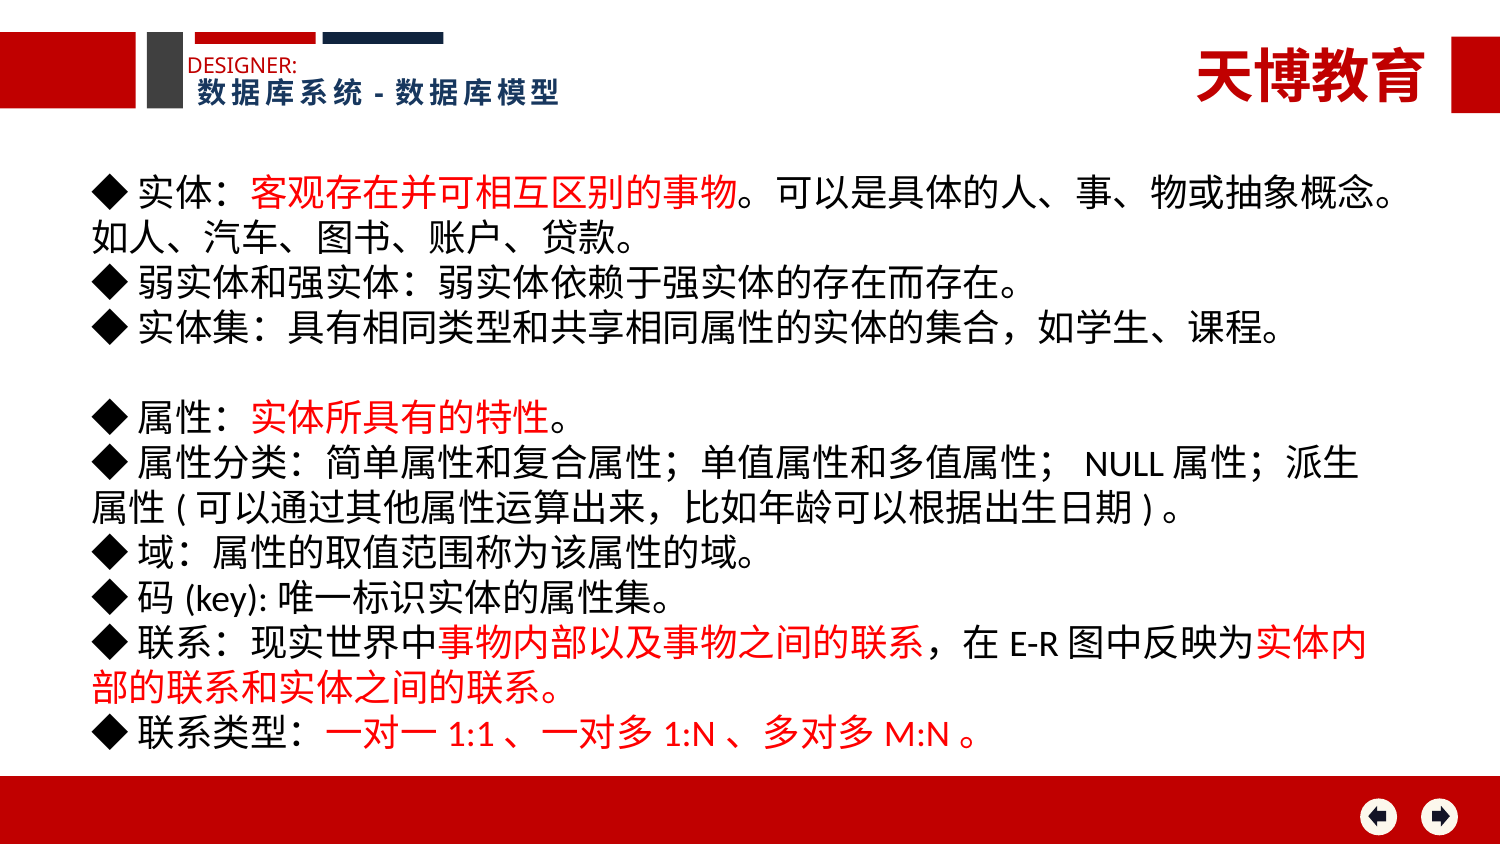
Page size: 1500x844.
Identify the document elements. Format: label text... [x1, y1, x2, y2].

text_box DESIGNER: [172, 43, 313, 85]
text_box 数据库系统-数据库模型 [182, 67, 933, 118]
text_box 天博教育 [1180, 32, 1444, 117]
text_box ◆实体：客观存在并可相互区别的事物。可以是具体的人、事、物或抽象概念。如人、汽车、图书、账户、贷款。 ◆弱实体和强实体：弱实体依赖于强实体的存在而存在。 ◆实体集：具有相同类型和共享相同属性的实体的集合，如学生、课程。 ◆属性：实体所具有的特性。 ◆属性分类：简单属性和复合属性；单值属性和多值属性；NULL属性；派生属性(可以通过其他属性运算出来，比如年龄可以根据出生日期)。 ◆域：属性的取值范围称为该属性的域。 ◆码(key):唯一标识实体的属性集。 ◆联系：现实世界中事物内部以及事物之间的联系，在E-R图中反映为实体内部的联系和实体之间的联系。 ◆联系类型：一对一1:1、一对多1:N、多对多M:N。 [76, 161, 1398, 762]
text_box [194, 31, 444, 45]
